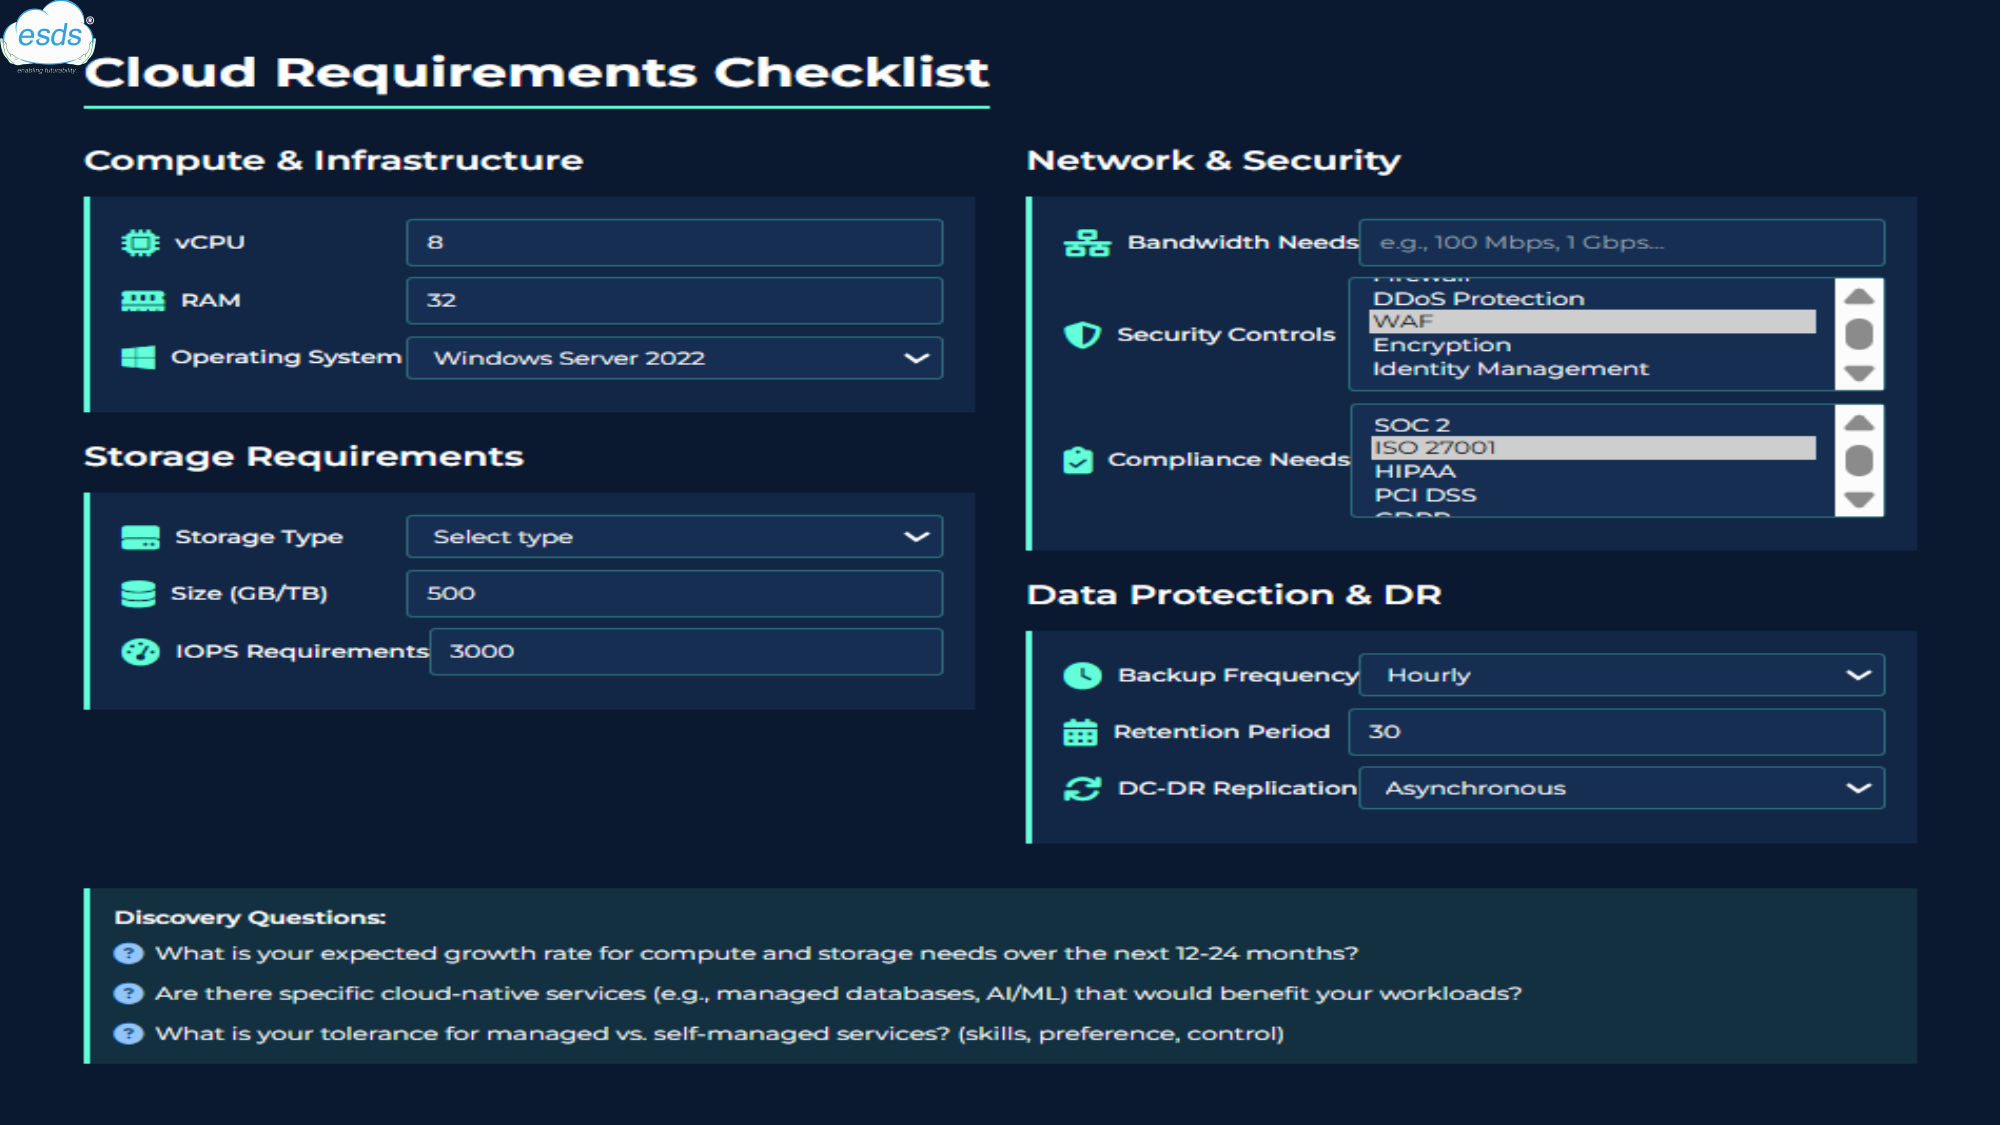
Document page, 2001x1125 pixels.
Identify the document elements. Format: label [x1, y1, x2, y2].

picture [0, 0, 96, 74]
list [0, 0, 2000, 1125]
